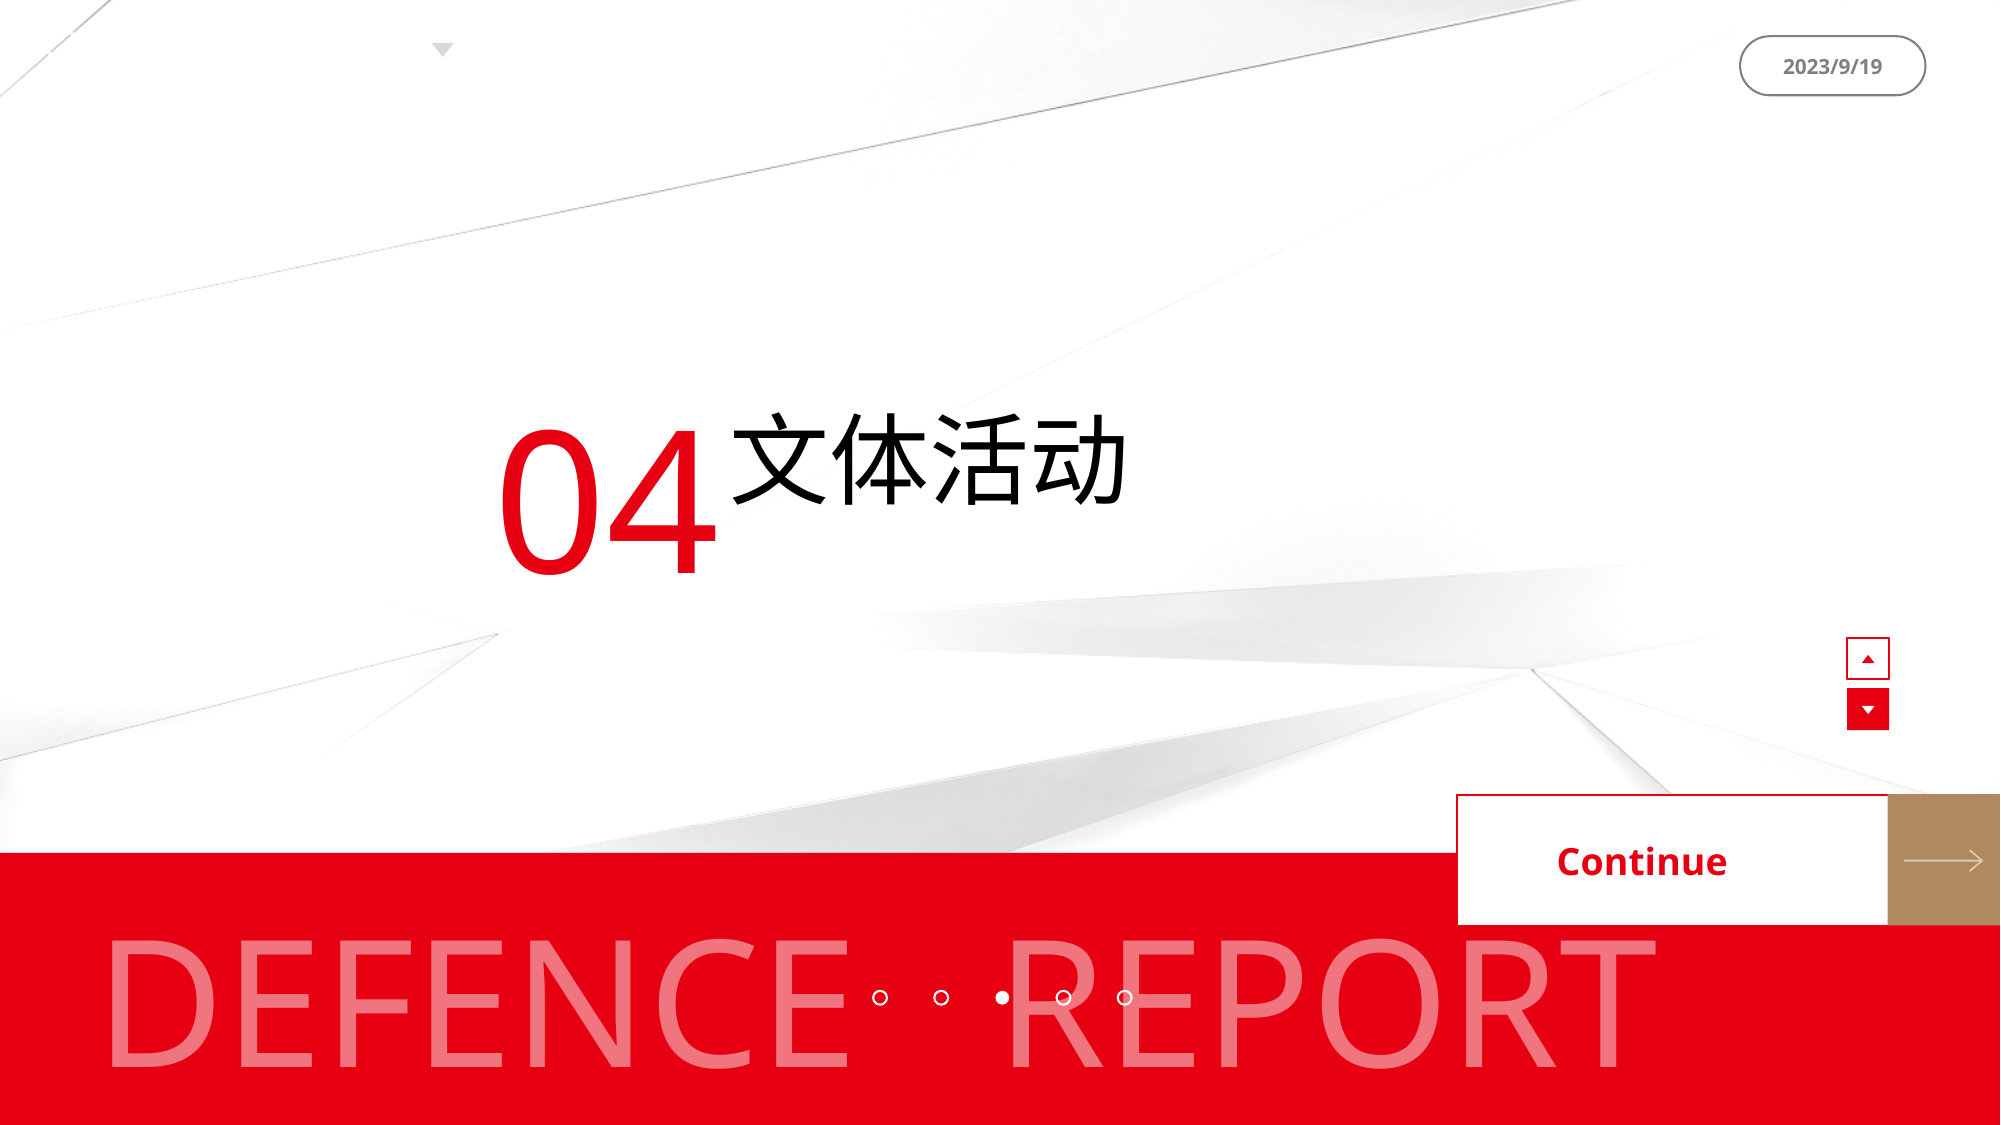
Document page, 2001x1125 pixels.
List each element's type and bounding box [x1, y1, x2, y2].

text_box [46, 29, 81, 64]
text_box [1821, 662, 1915, 705]
picture [0, 0, 2000, 1125]
text_box [1740, 36, 1926, 96]
text_box [432, 366, 1563, 622]
